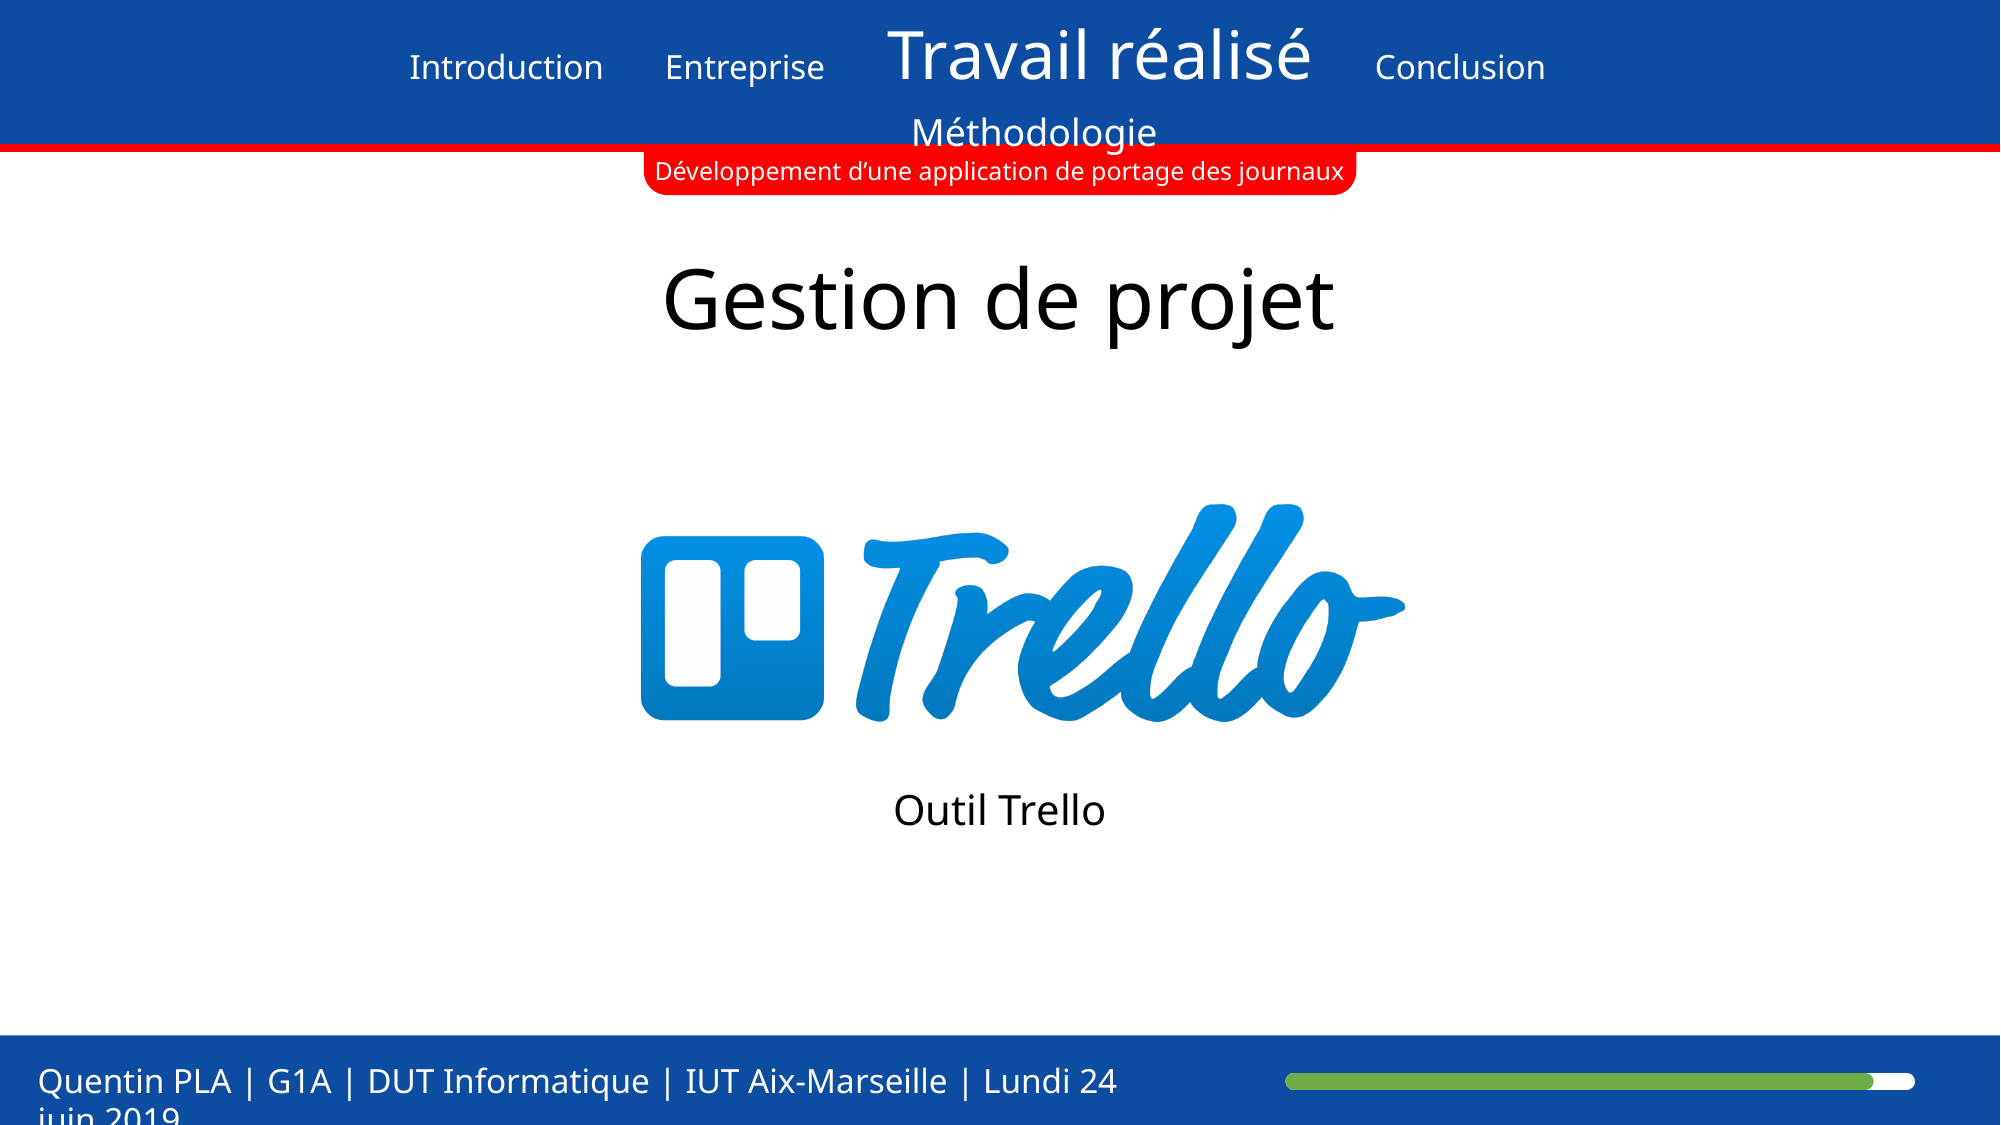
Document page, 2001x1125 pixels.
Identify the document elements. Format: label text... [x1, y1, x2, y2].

text_box Introduction Entreprise Travail réalisé Conclusion [79, 5, 1921, 100]
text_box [595, 503, 1405, 842]
text_box Méthodologie [896, 101, 1537, 161]
text_box Gestion de projet [626, 239, 1372, 354]
